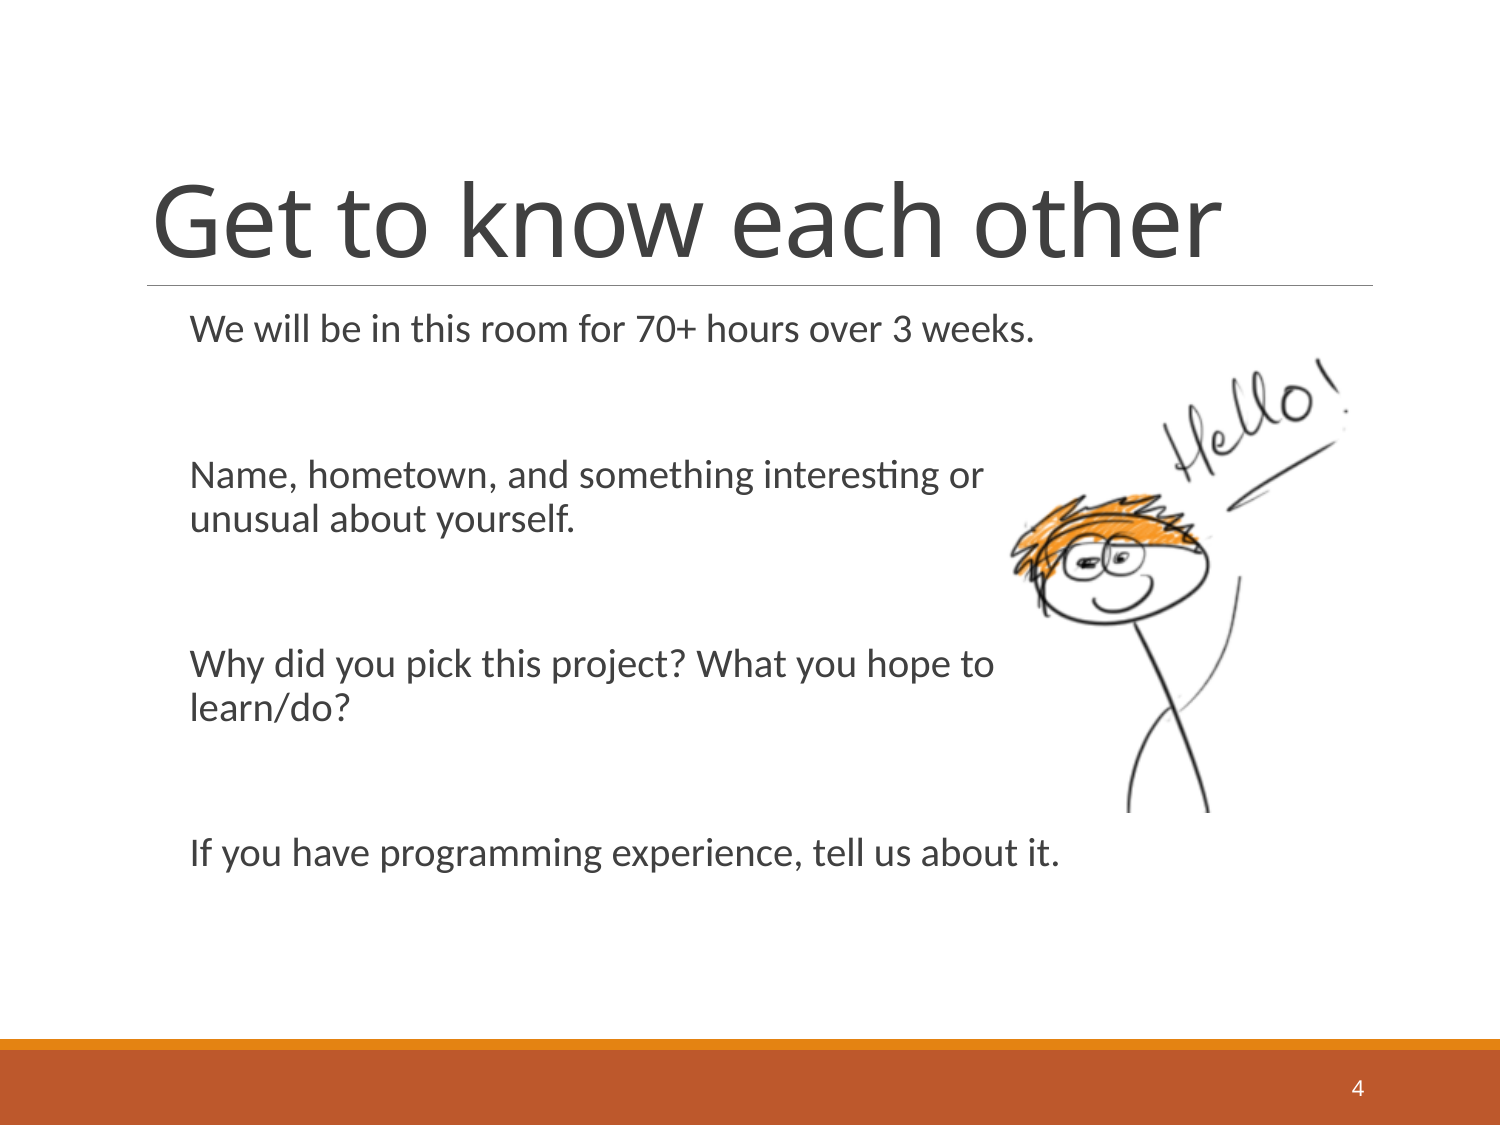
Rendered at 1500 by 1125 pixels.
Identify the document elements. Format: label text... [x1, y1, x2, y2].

picture [882, 349, 1500, 813]
list We will be in this room for 70+ hours over 3 weeks. Name, hometown, and something interesting or unusual about yourself. Why did you pick this project? What you hope to learn/do? If you have programming experience, tell us about it. [174, 299, 1113, 888]
slide_number 4 [1218, 1059, 1380, 1120]
title Get to know each other [135, 47, 1373, 285]
